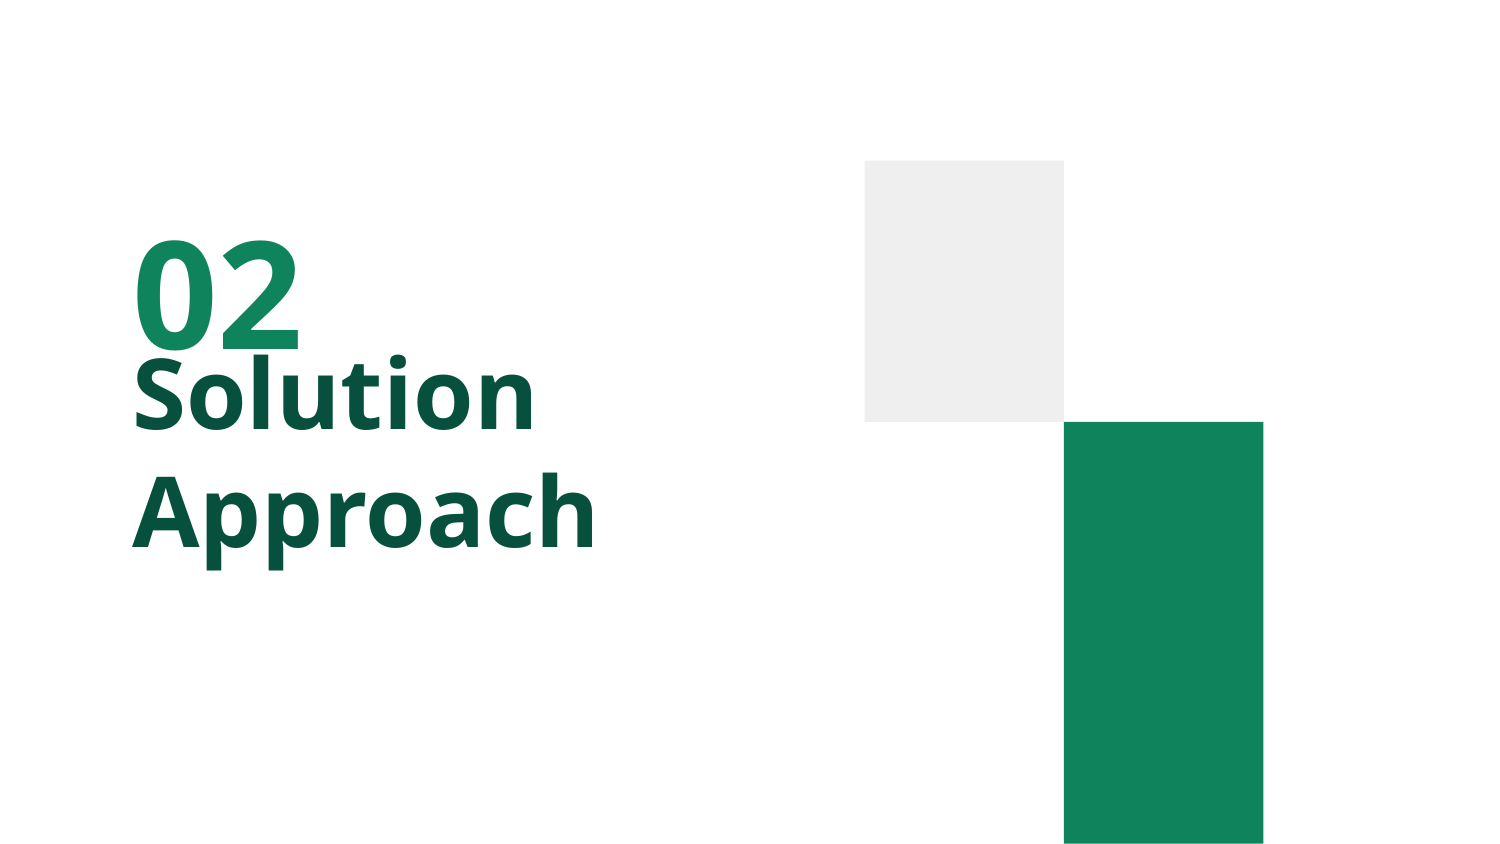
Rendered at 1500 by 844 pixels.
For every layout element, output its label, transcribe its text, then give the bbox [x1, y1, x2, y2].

title 02 [116, 207, 849, 395]
title Solution Approach [116, 395, 849, 519]
